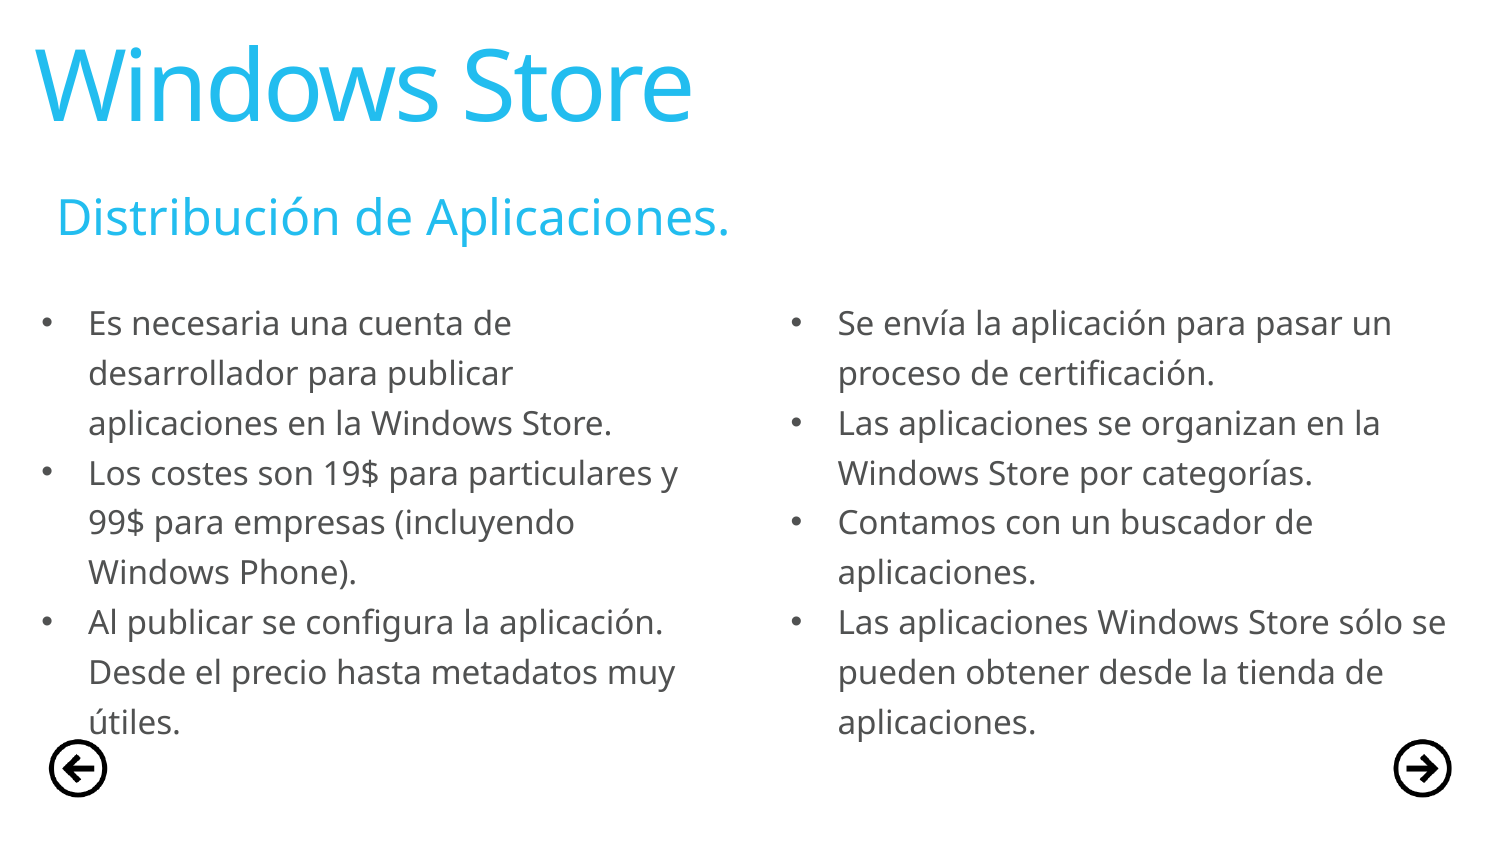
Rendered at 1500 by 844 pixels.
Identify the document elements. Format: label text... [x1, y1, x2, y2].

text_box Distribución de Aplicaciones. [41, 185, 1452, 292]
list Es necesaria una cuenta de desarrollador para publicar aplicaciones en la Windows Store. Los costes son 19$ para particulares y 99$ para empresas (incluyendo Windows Phone). Al publicar se configura la aplicación. Desde el precio hasta metadatos muy útiles. Se envía la aplicación para pasar un proceso de certificación. Las aplicaciones se organizan en la Windows Store por categorías. Contamos con un buscador de aplicaciones. Las aplicaciones Windows Store sólo se pueden obtener desde la tienda de aplicaciones. [41, 292, 1452, 682]
picture [48, 738, 108, 798]
picture [1392, 738, 1452, 798]
title Windows Store [34, 49, 1454, 177]
